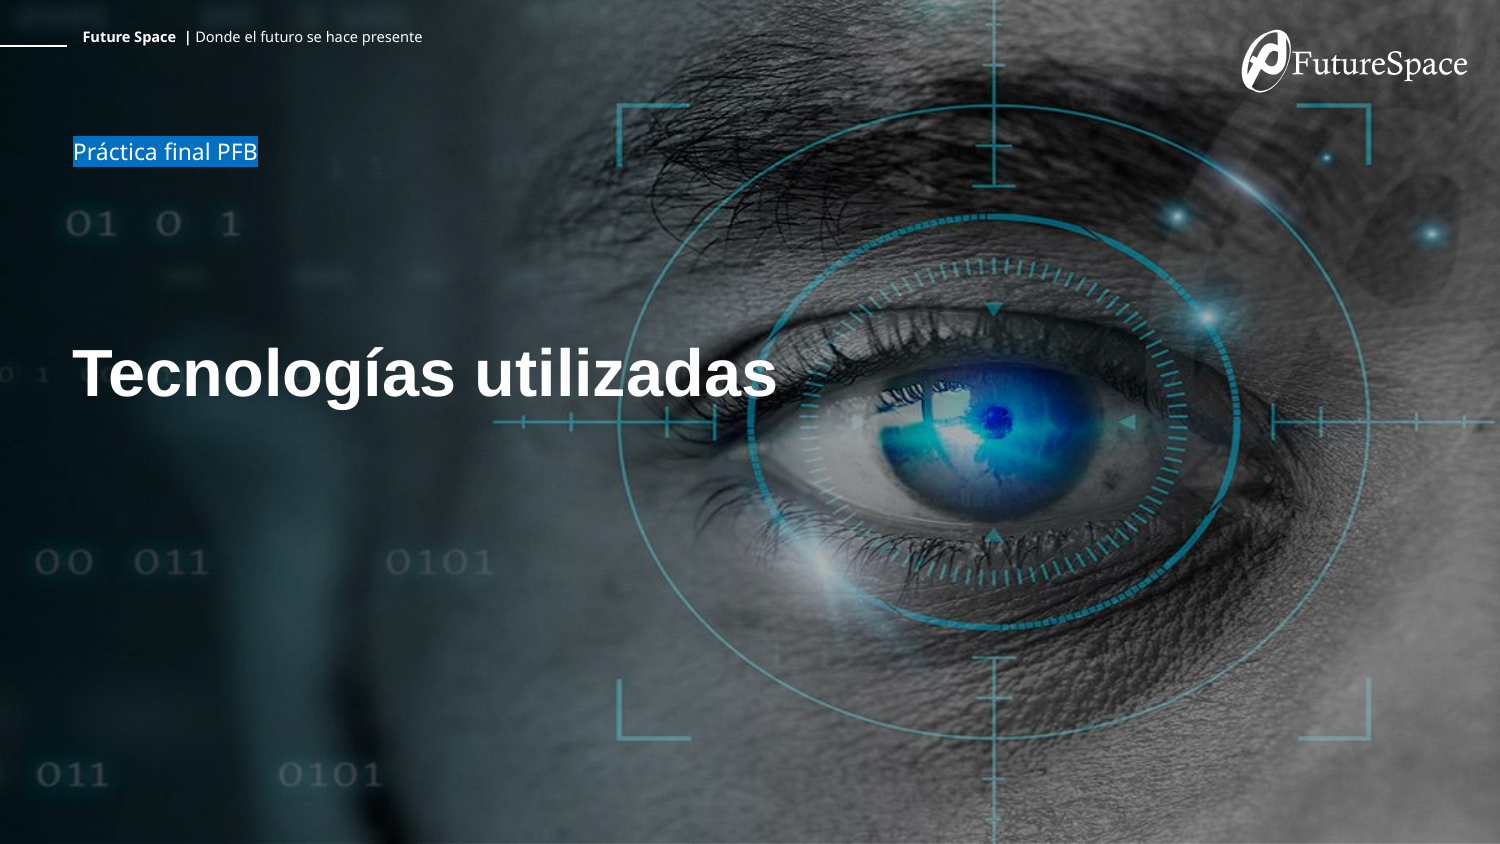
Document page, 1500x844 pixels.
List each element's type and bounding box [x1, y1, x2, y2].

text_box [57, 127, 819, 418]
picture [0, 0, 1500, 844]
